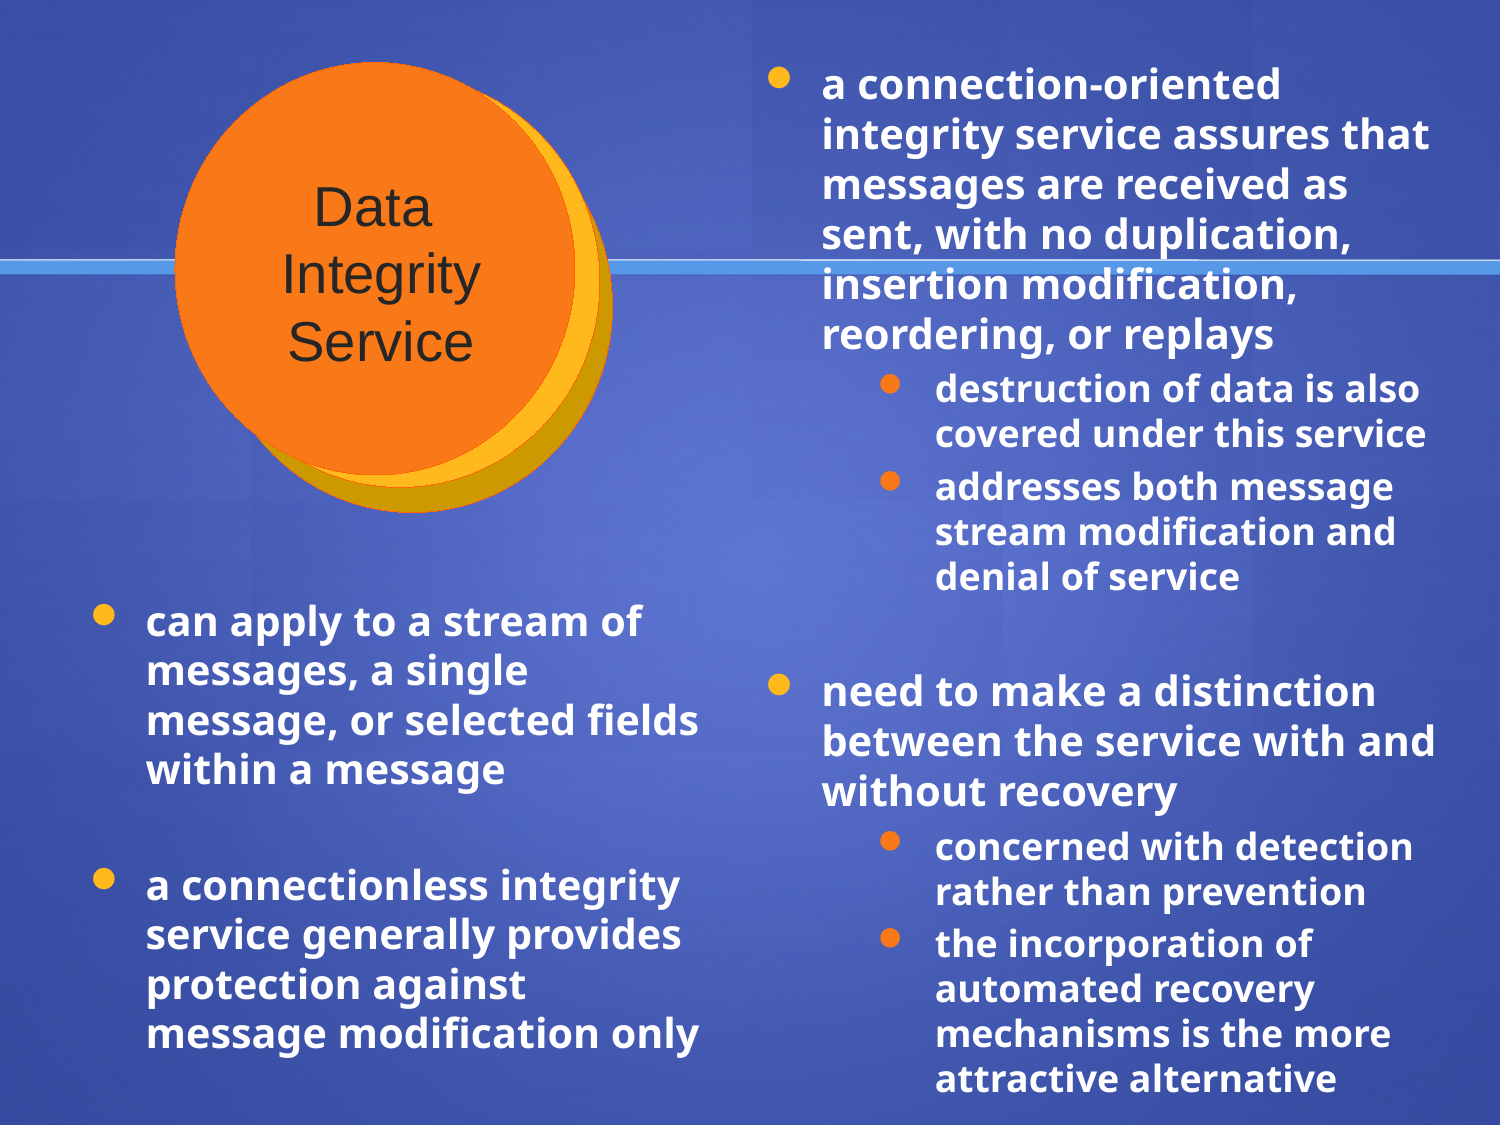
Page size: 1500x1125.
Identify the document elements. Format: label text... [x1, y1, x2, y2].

text_box [303, 181, 601, 488]
text_box [206, 380, 544, 475]
text_box [479, 91, 564, 162]
list a connection-oriented integrity service assures that messages are received as sent, with no duplication, insertion modification, reordering, or replays destruction of data is also covered under this service addresses both message stream modification and denial of service need to make a distinction between the service with and without recovery concerned with detection rather than prevention the incorporation of automated recovery mechanisms is the more attractive alternative [750, 50, 1463, 1125]
text_box [257, 203, 613, 513]
list can apply to a stream of messages, a single message, or selected fields within a message a connectionless integrity service generally provides protection against message modification only [75, 587, 720, 1088]
text_box [174, 198, 187, 340]
text_box [203, 62, 547, 162]
text_box Data Integrity Service [187, 162, 575, 380]
